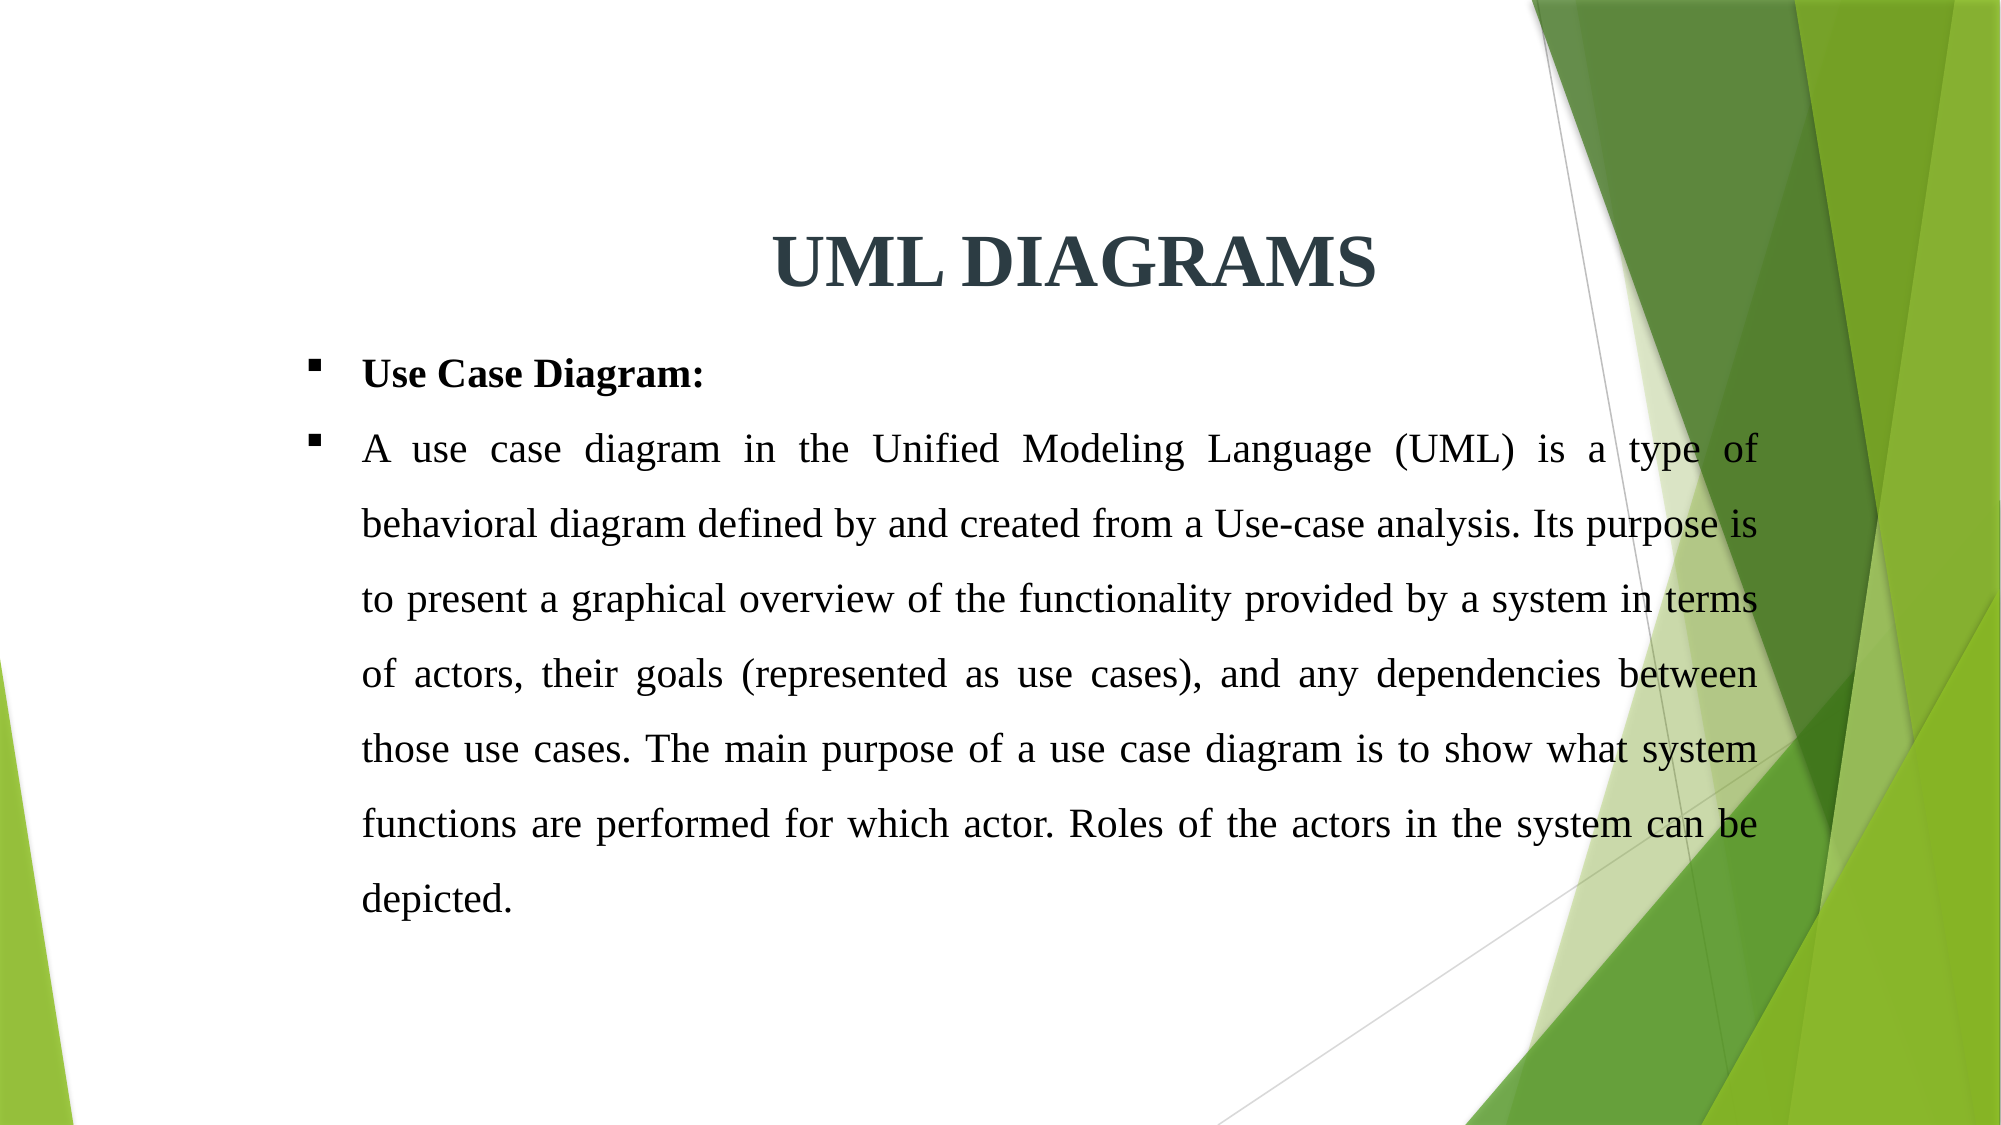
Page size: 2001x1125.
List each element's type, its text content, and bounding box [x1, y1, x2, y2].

text_box Use Case Diagram: A use case diagram in the Unified Modeling Language (UML) is a type of behavioral diagram defined by and created from a Use-case analysis. Its purpose is to present a graphical overview of the functionality provided by a system in terms of actors, their goals (represented as use cases), and any dependencies between those use cases. The main purpose of a use case diagram is to show what system functions are performed for which actor. Roles of the actors in the system can be depicted. [290, 313, 1775, 929]
text_box UML DIAGRAMS [294, 141, 1706, 294]
